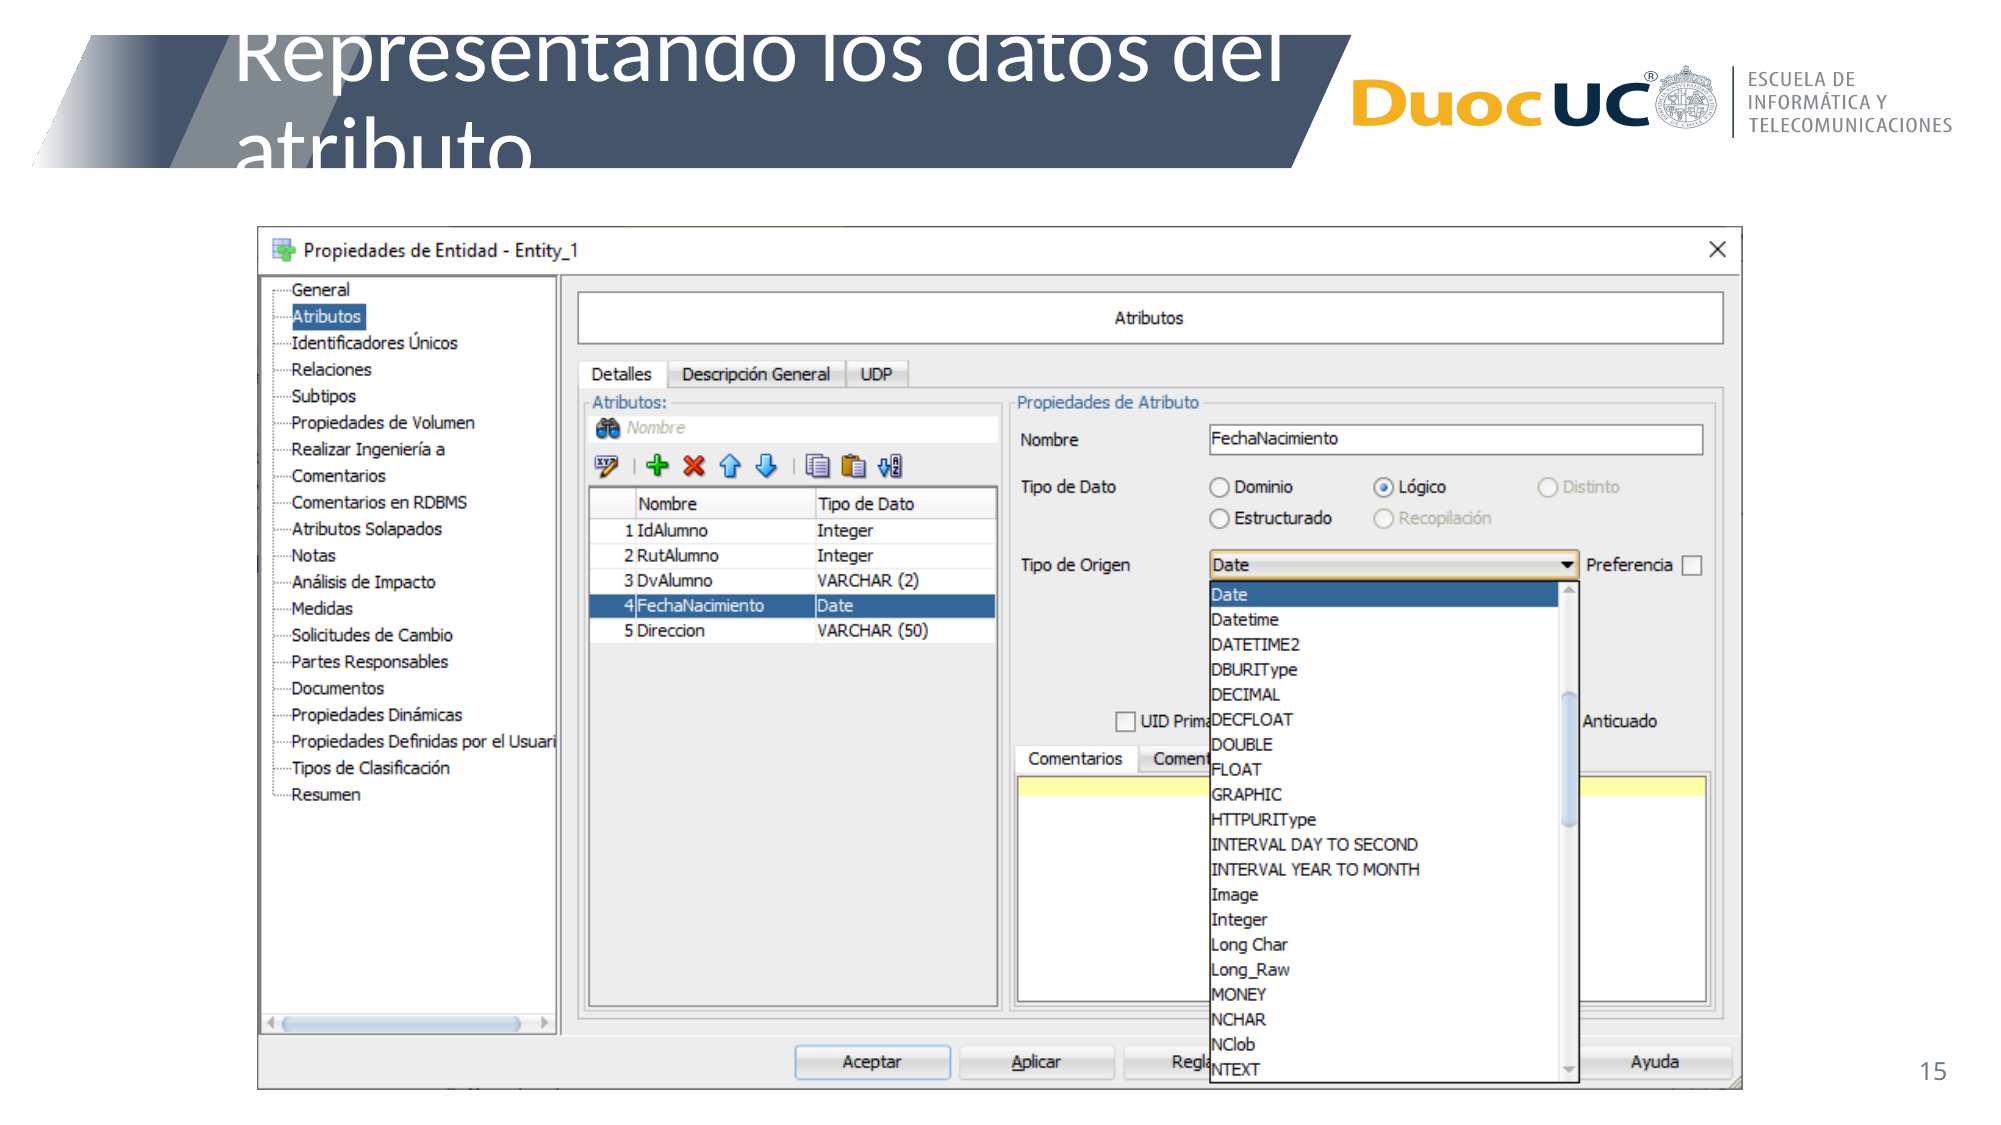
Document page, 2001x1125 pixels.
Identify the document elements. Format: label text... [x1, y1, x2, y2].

picture [257, 225, 1743, 1091]
picture [1351, 63, 1953, 140]
title Representando los datos del atributo [218, 34, 1324, 169]
